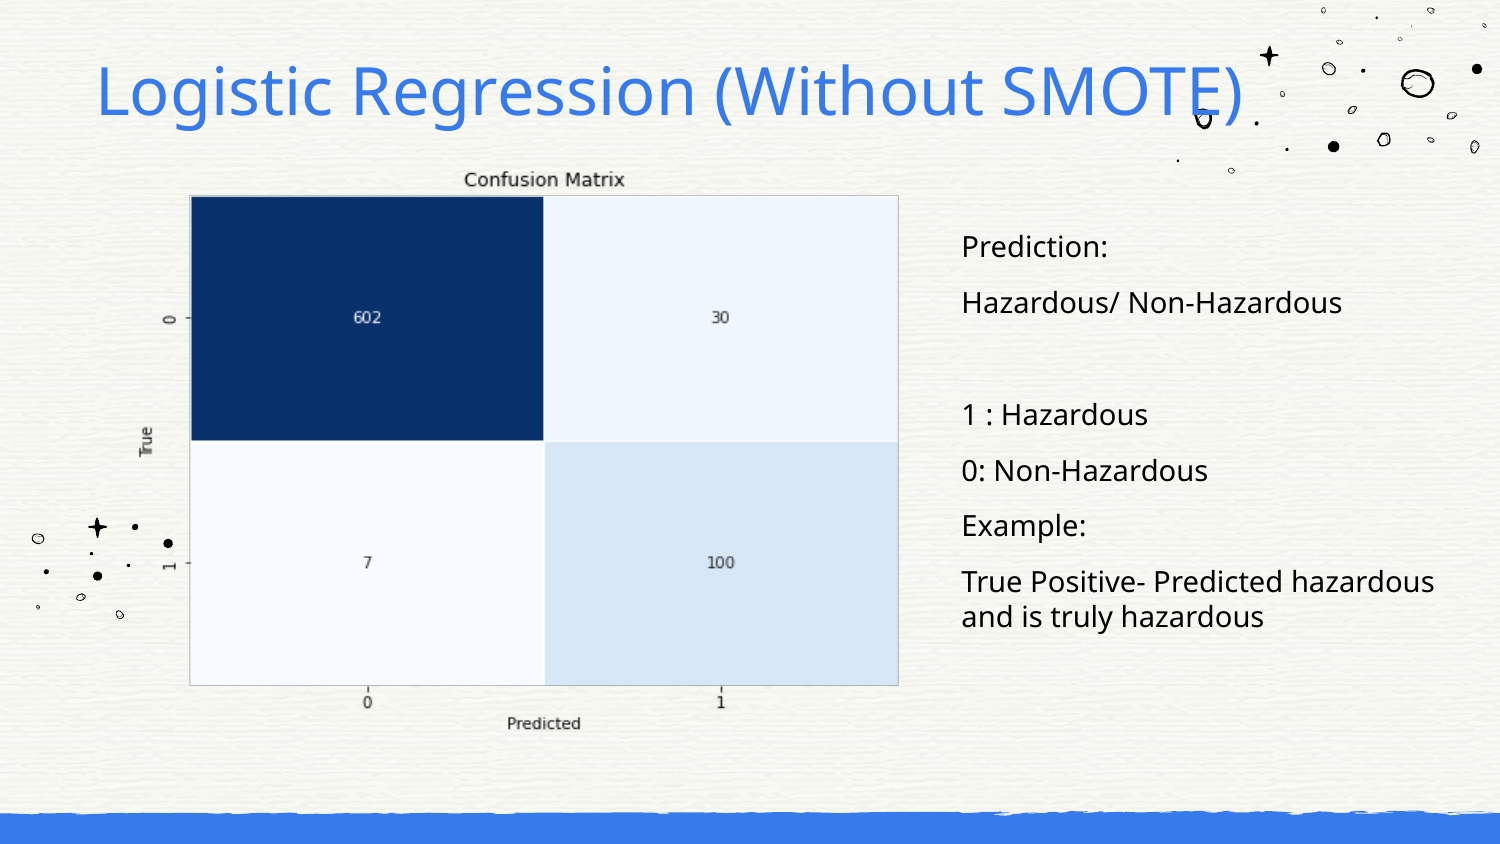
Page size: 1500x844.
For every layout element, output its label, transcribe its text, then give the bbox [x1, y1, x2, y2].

text_box Prediction: Hazardous/ Non-Hazardous 1 : Hazardous 0: Non-Hazardous Example: True Positive- Predicted hazardous and is truly hazardous [946, 213, 1460, 681]
title Logistic Regression (Without SMOTE) [79, 33, 1460, 162]
picture [0, 0, 1500, 815]
